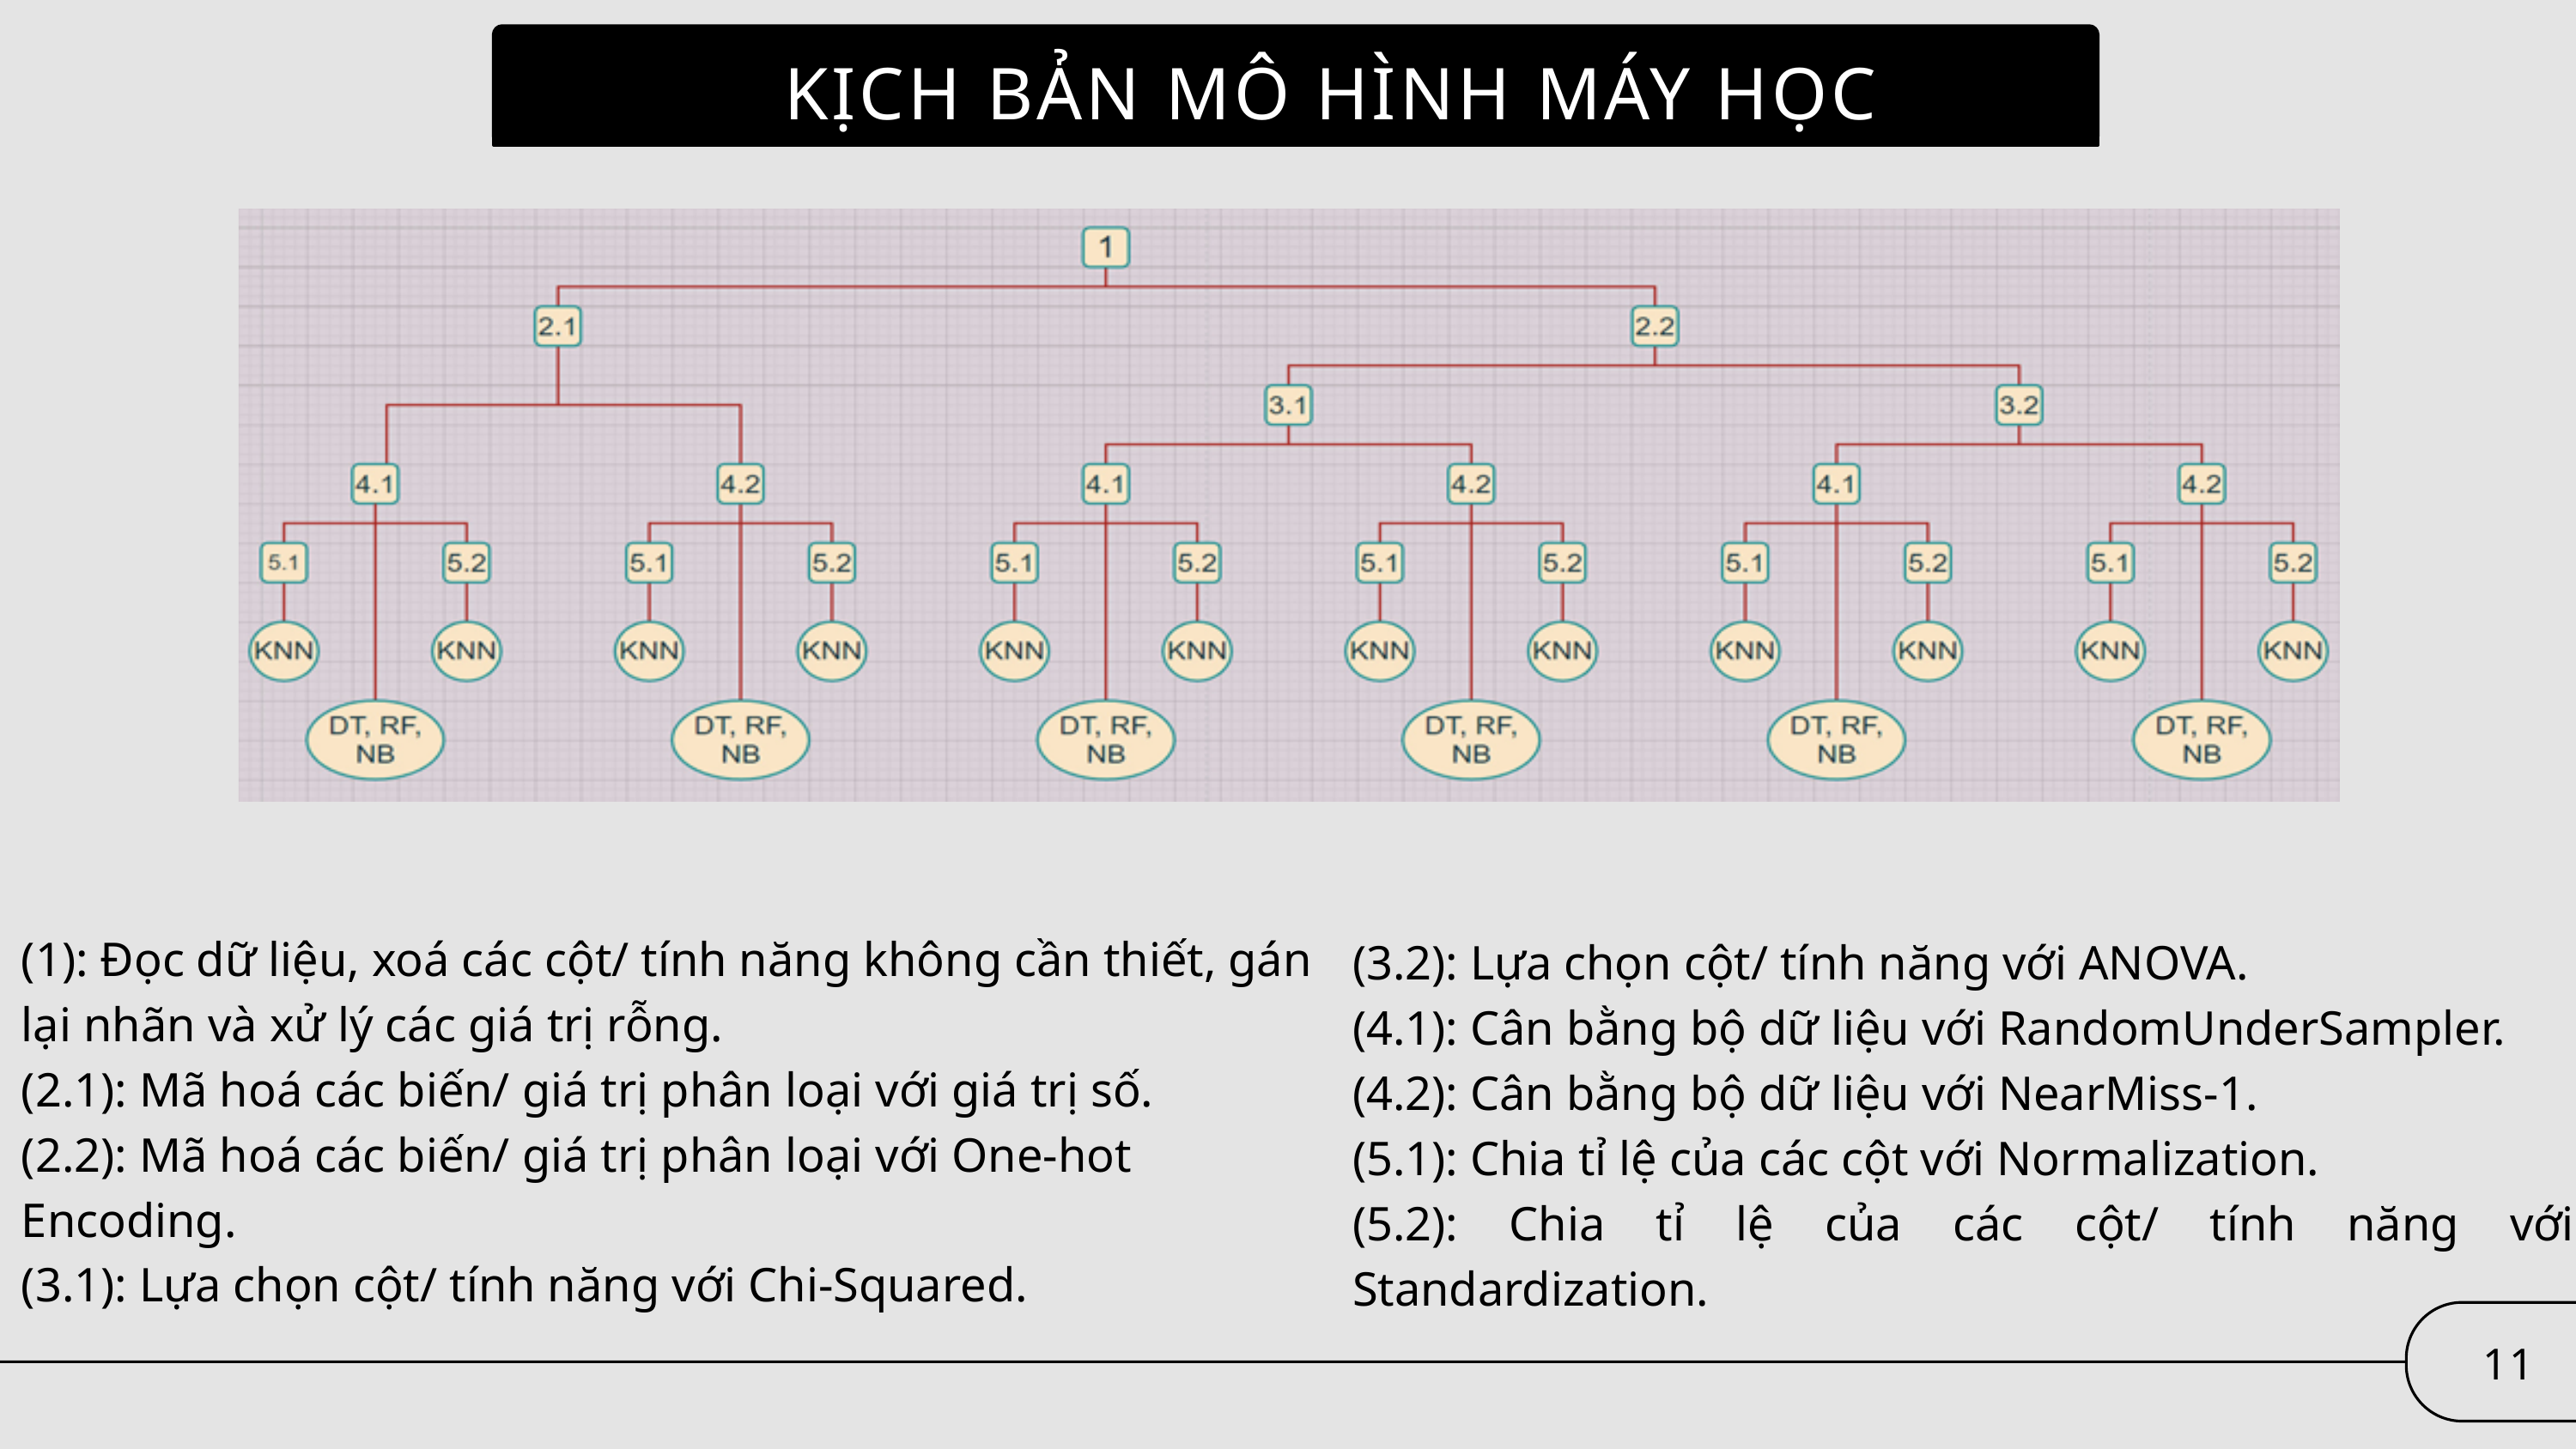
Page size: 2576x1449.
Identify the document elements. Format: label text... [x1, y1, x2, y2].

text_box (1): Đọc dữ liệu, xoá các cột/ tính năng không cần thiết, gán lại nhãn và xử lý các giá trị rỗng. (2.1): Mã hoá các biến/ giá trị phân loại với giá trị số. (2.2): Mã hoá các biến/ giá trị phân loại với One-hot Encoding. (3.1): Lựa chọn cột/ tính năng với Chi-Squared. [21, 920, 1331, 1312]
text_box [2406, 1301, 2576, 1422]
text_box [238, 209, 2341, 803]
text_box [493, 26, 2099, 145]
text_box (3.2): Lựa chọn cột/ tính năng với ANOVA. (4.1): Cân bằng bộ dữ liệu với RandomUnderSampler. (4.2): Cân bằng bộ dữ liệu với NearMiss-1. (5.1): Chia tỉ lệ của các cột với Normalization. (5.2): Chia tỉ lệ của các cột/ tính năng với Standardization. [1352, 924, 2576, 1380]
